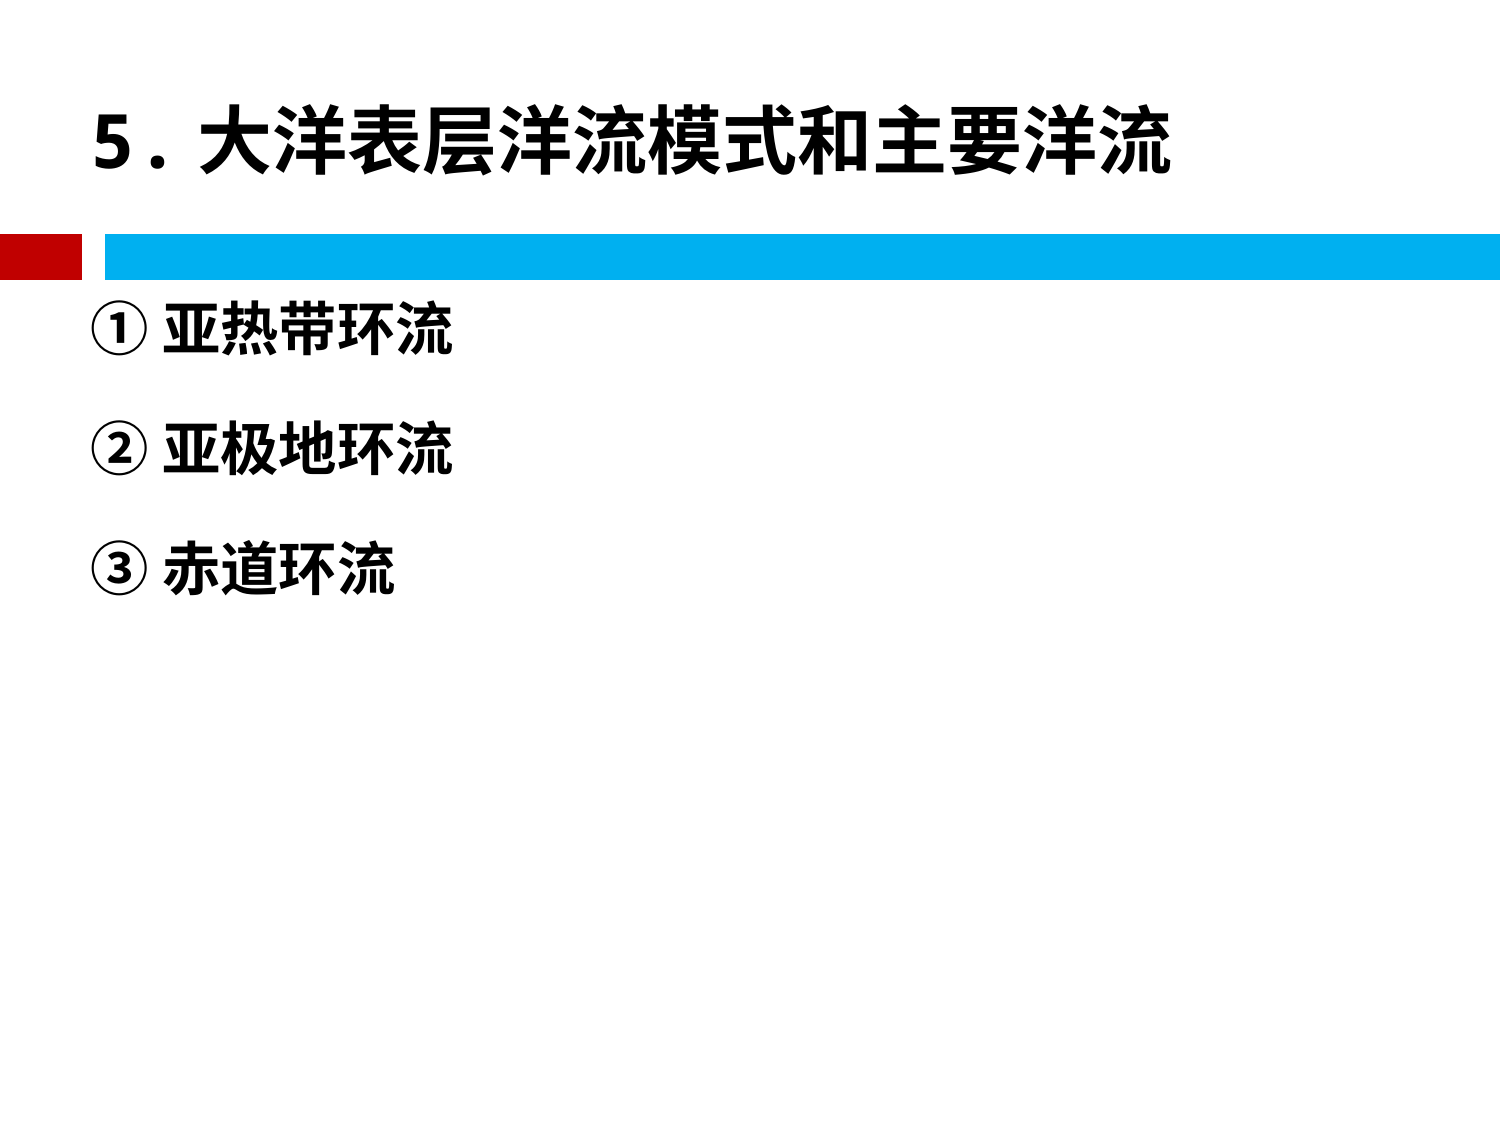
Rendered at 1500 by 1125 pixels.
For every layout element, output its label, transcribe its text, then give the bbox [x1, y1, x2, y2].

list ①亚热带环流 ②亚极地环流 ③赤道环流 [74, 284, 1426, 1028]
title 5.大洋表层洋流模式和主要洋流 [74, 44, 1426, 233]
